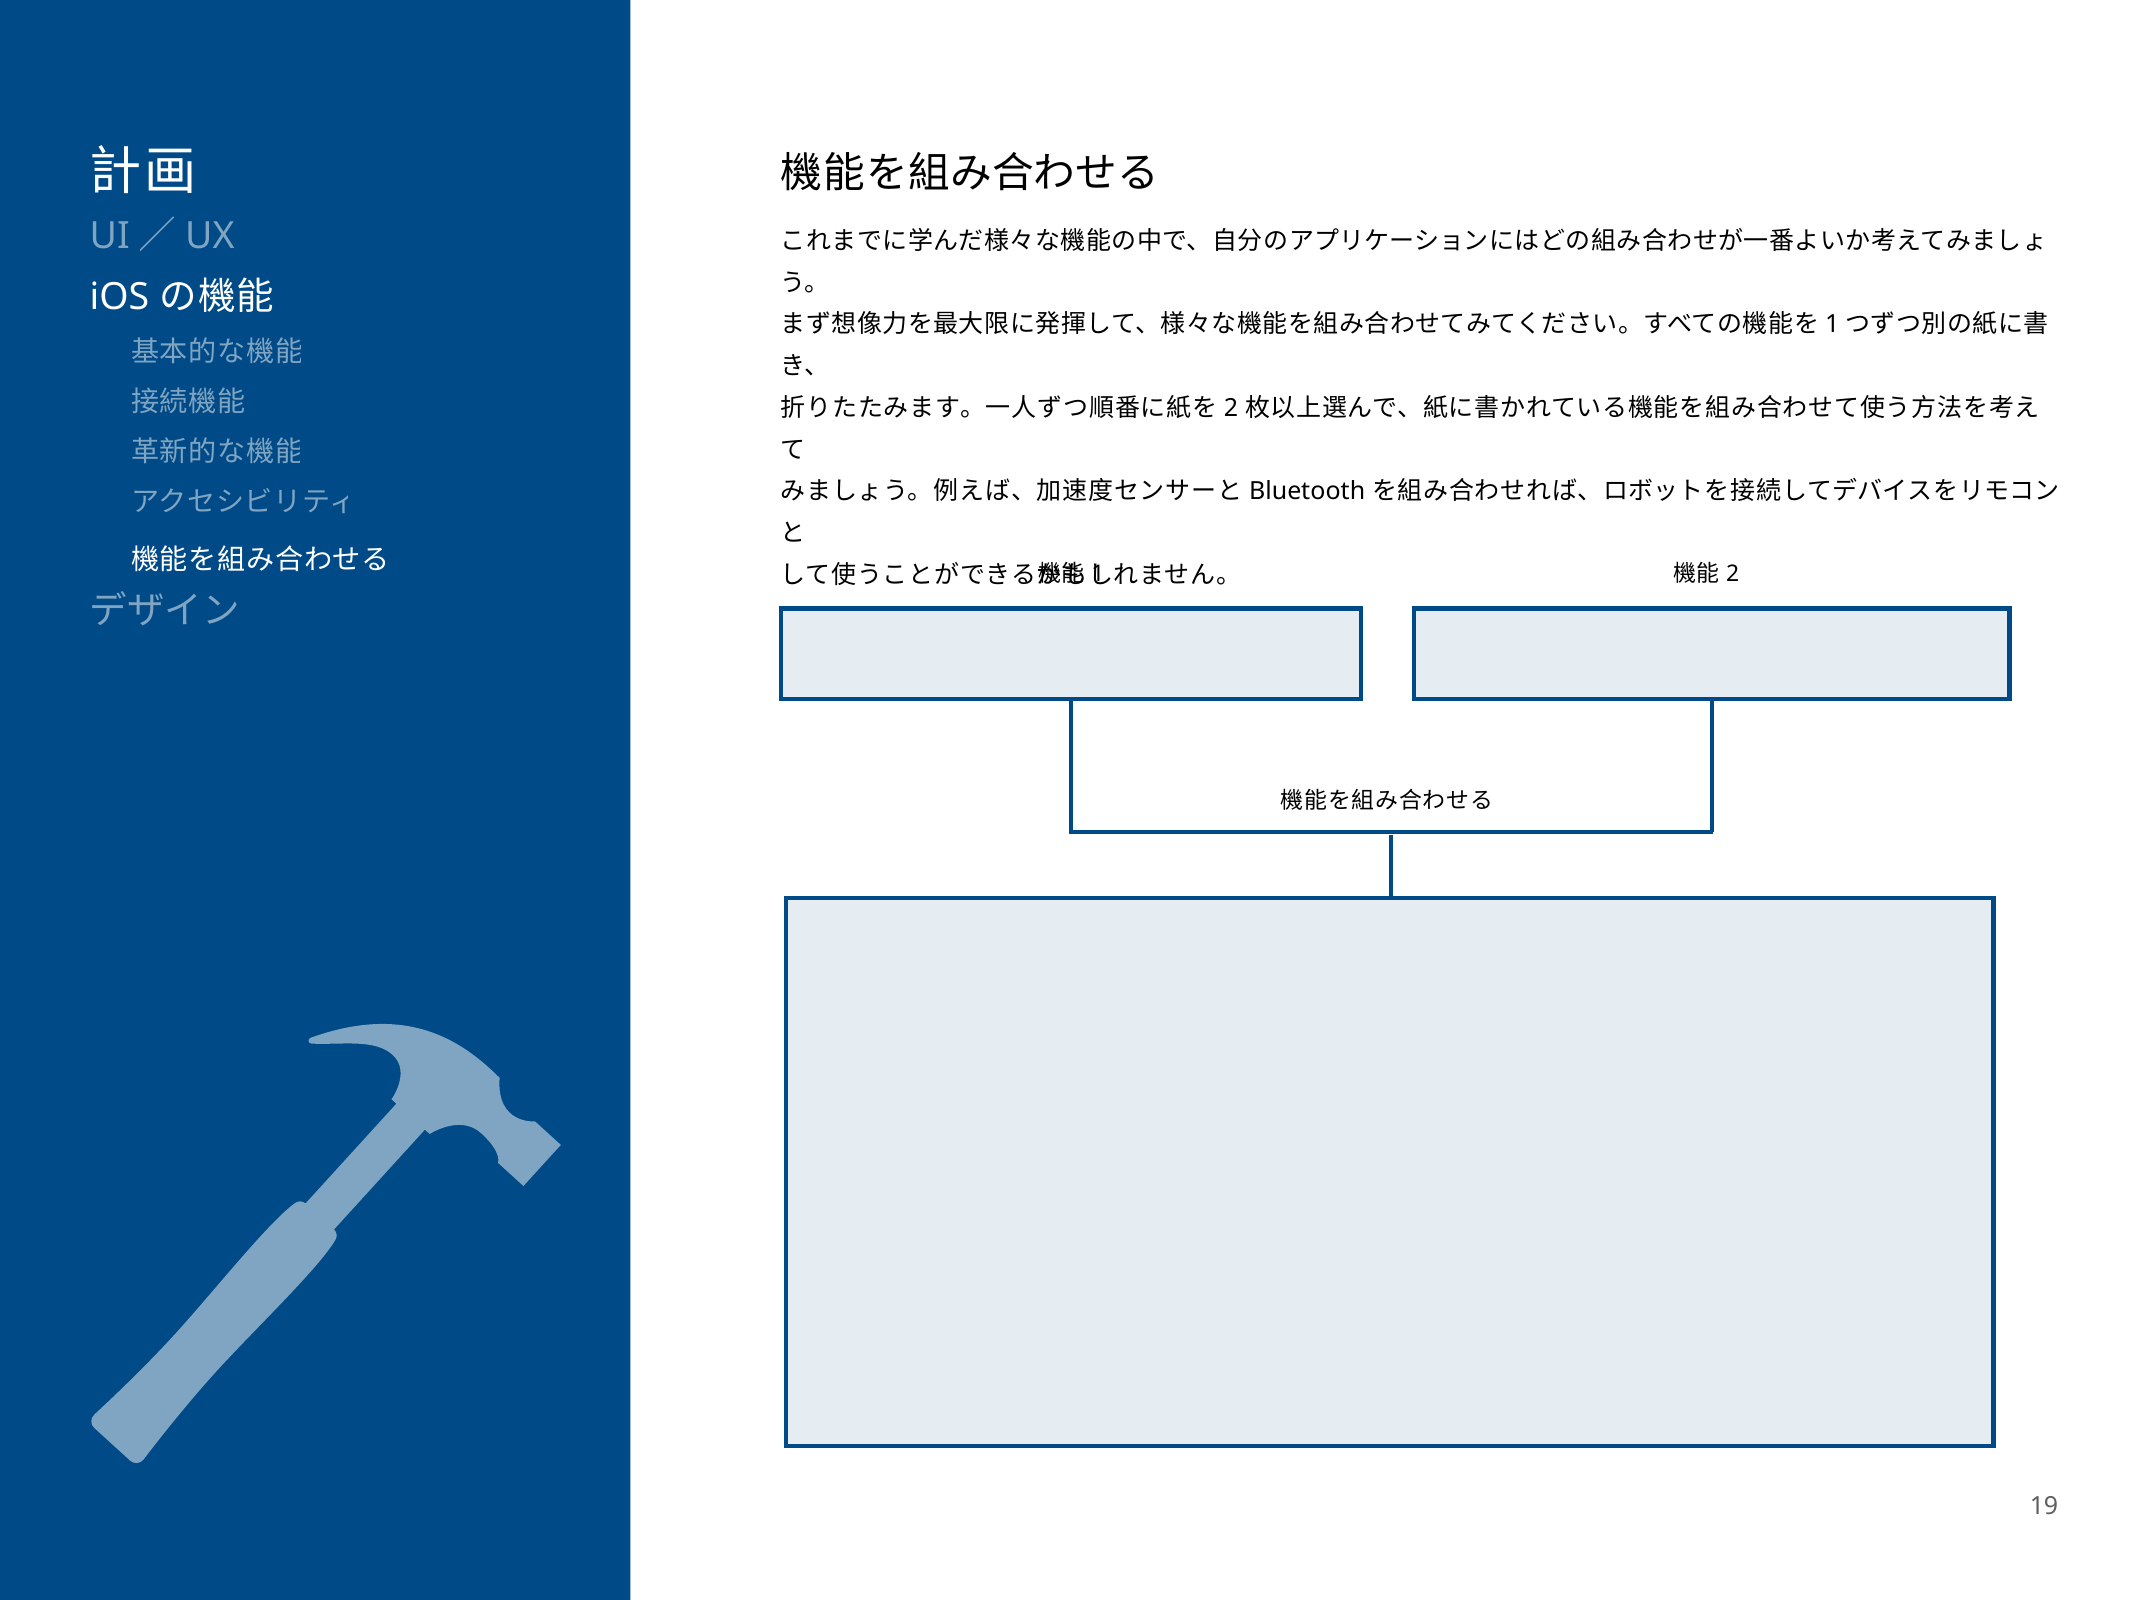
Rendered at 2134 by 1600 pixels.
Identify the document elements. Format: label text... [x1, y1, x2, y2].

slide_number 19 [2020, 1480, 2068, 1527]
text_box [781, 608, 1361, 700]
text_box [785, 897, 1994, 1446]
text_box [1413, 608, 2010, 700]
